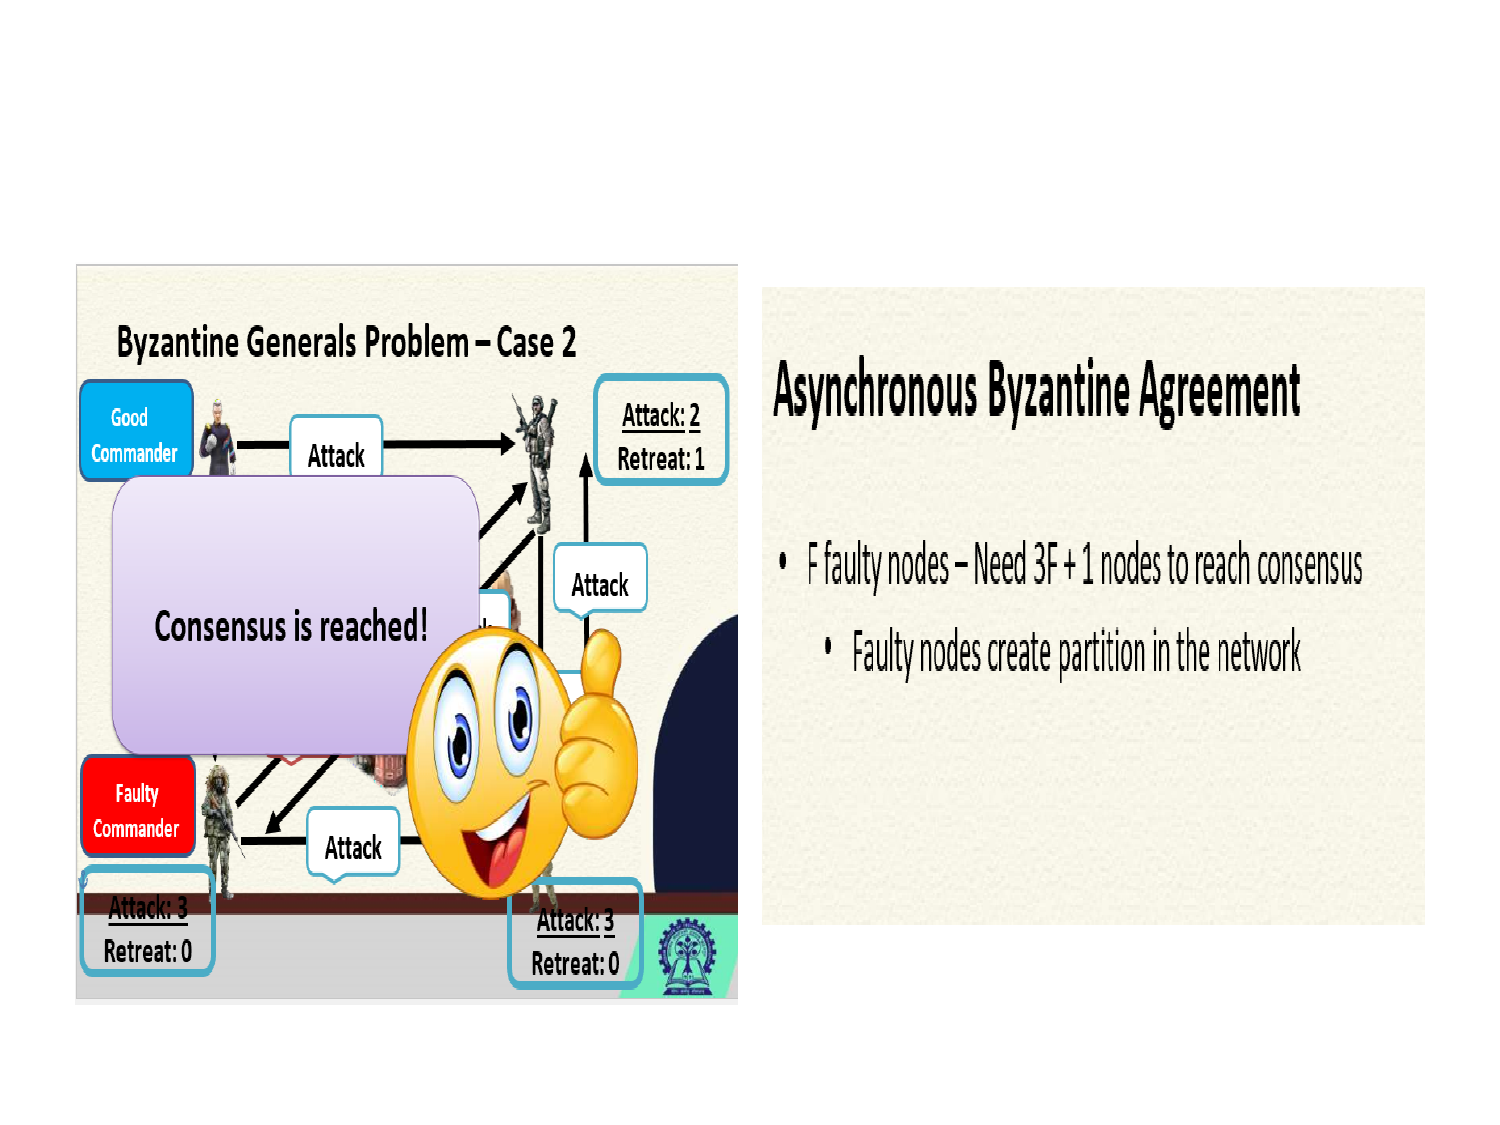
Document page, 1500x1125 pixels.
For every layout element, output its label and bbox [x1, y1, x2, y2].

list [762, 287, 1426, 926]
list [74, 262, 738, 1006]
